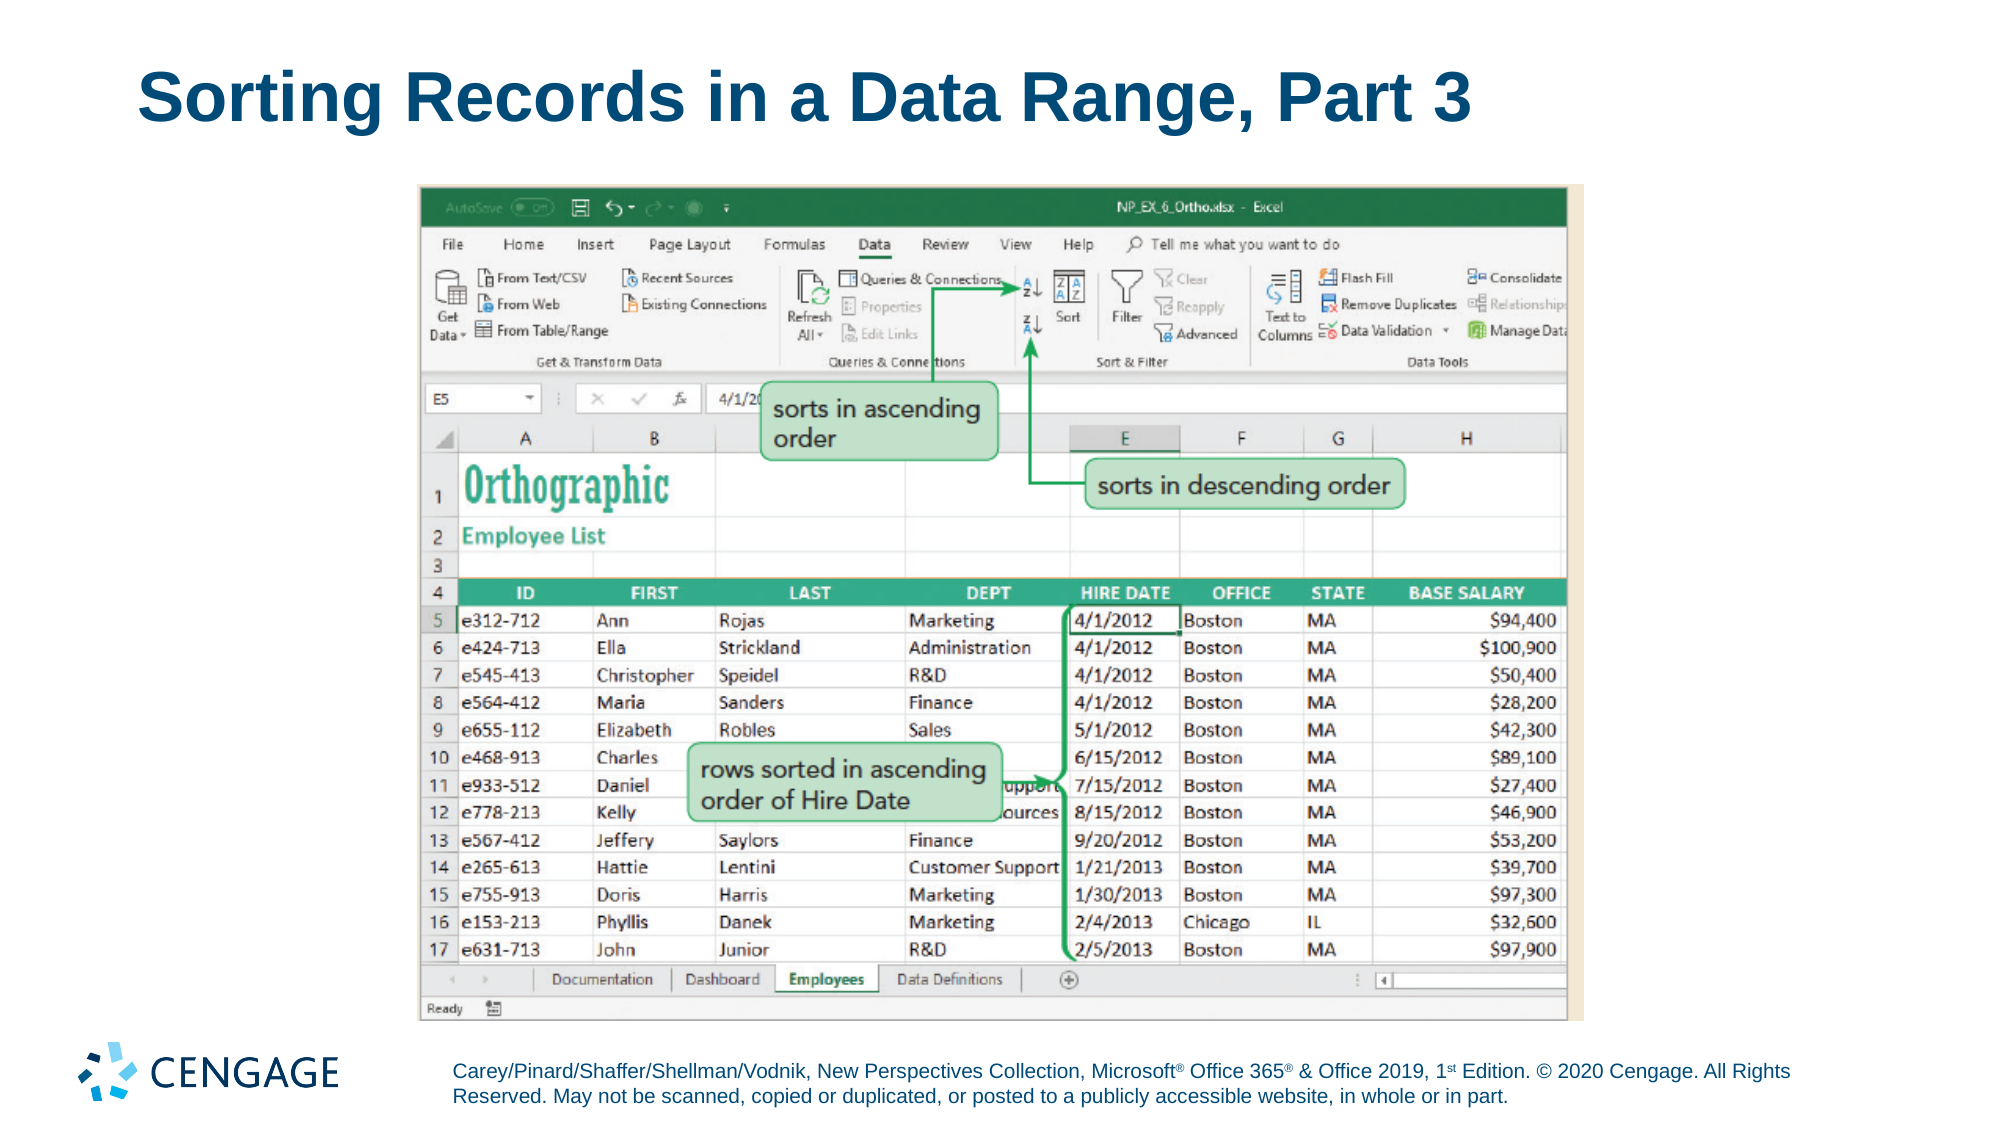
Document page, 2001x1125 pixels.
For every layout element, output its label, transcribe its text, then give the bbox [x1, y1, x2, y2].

picture [78, 1042, 338, 1101]
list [417, 184, 1584, 1021]
title Sorting Records in a Data Range, Part 3 [137, 59, 1863, 167]
